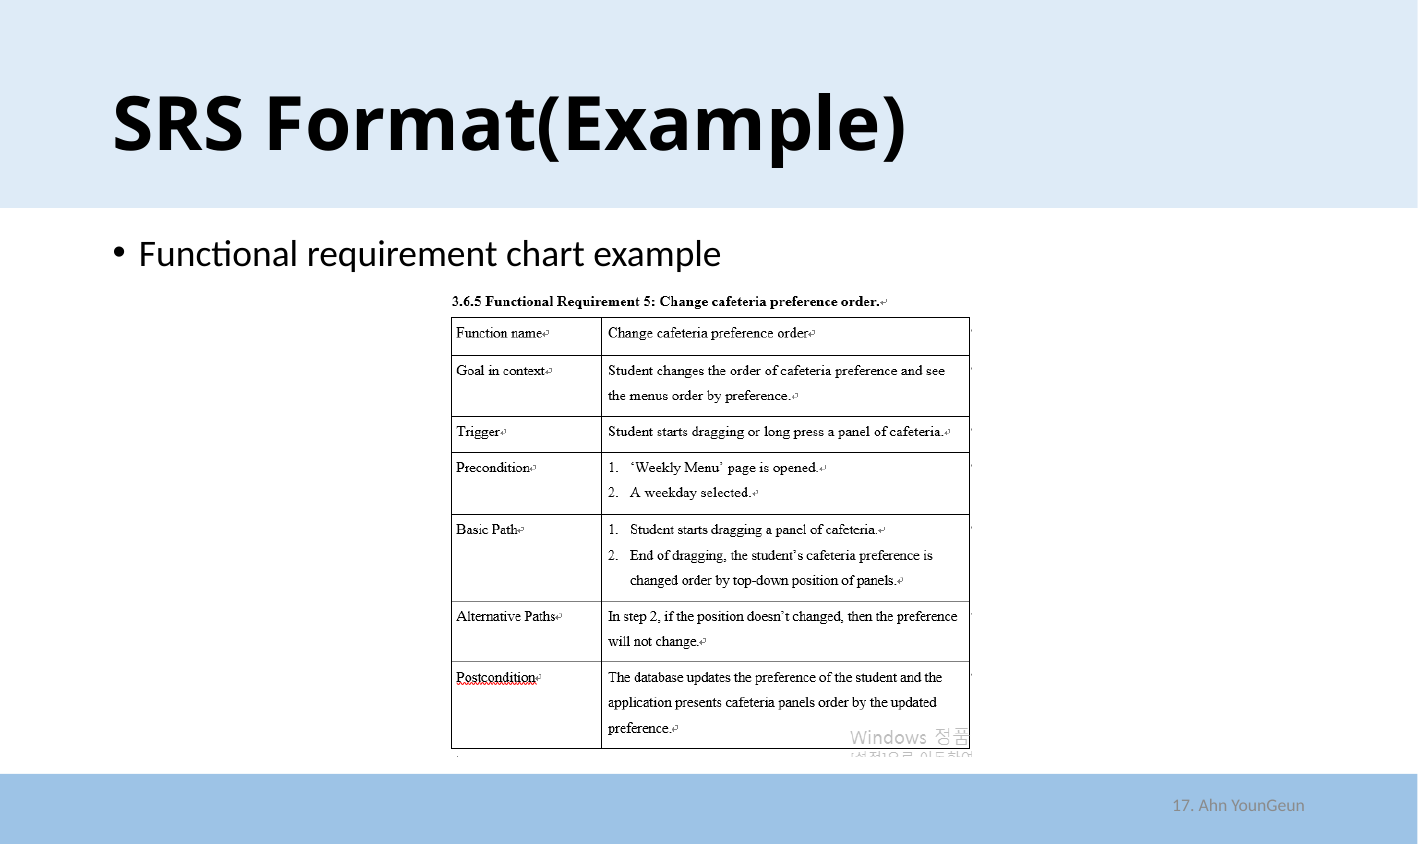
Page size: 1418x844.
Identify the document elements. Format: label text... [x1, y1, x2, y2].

picture [445, 290, 972, 757]
text_box [0, 0, 1418, 209]
list Functional requirement chart example [97, 226, 1320, 685]
title SRS Format(Example) [97, 44, 1320, 208]
slide_number 17. Ahn YounGeun [1001, 782, 1320, 827]
